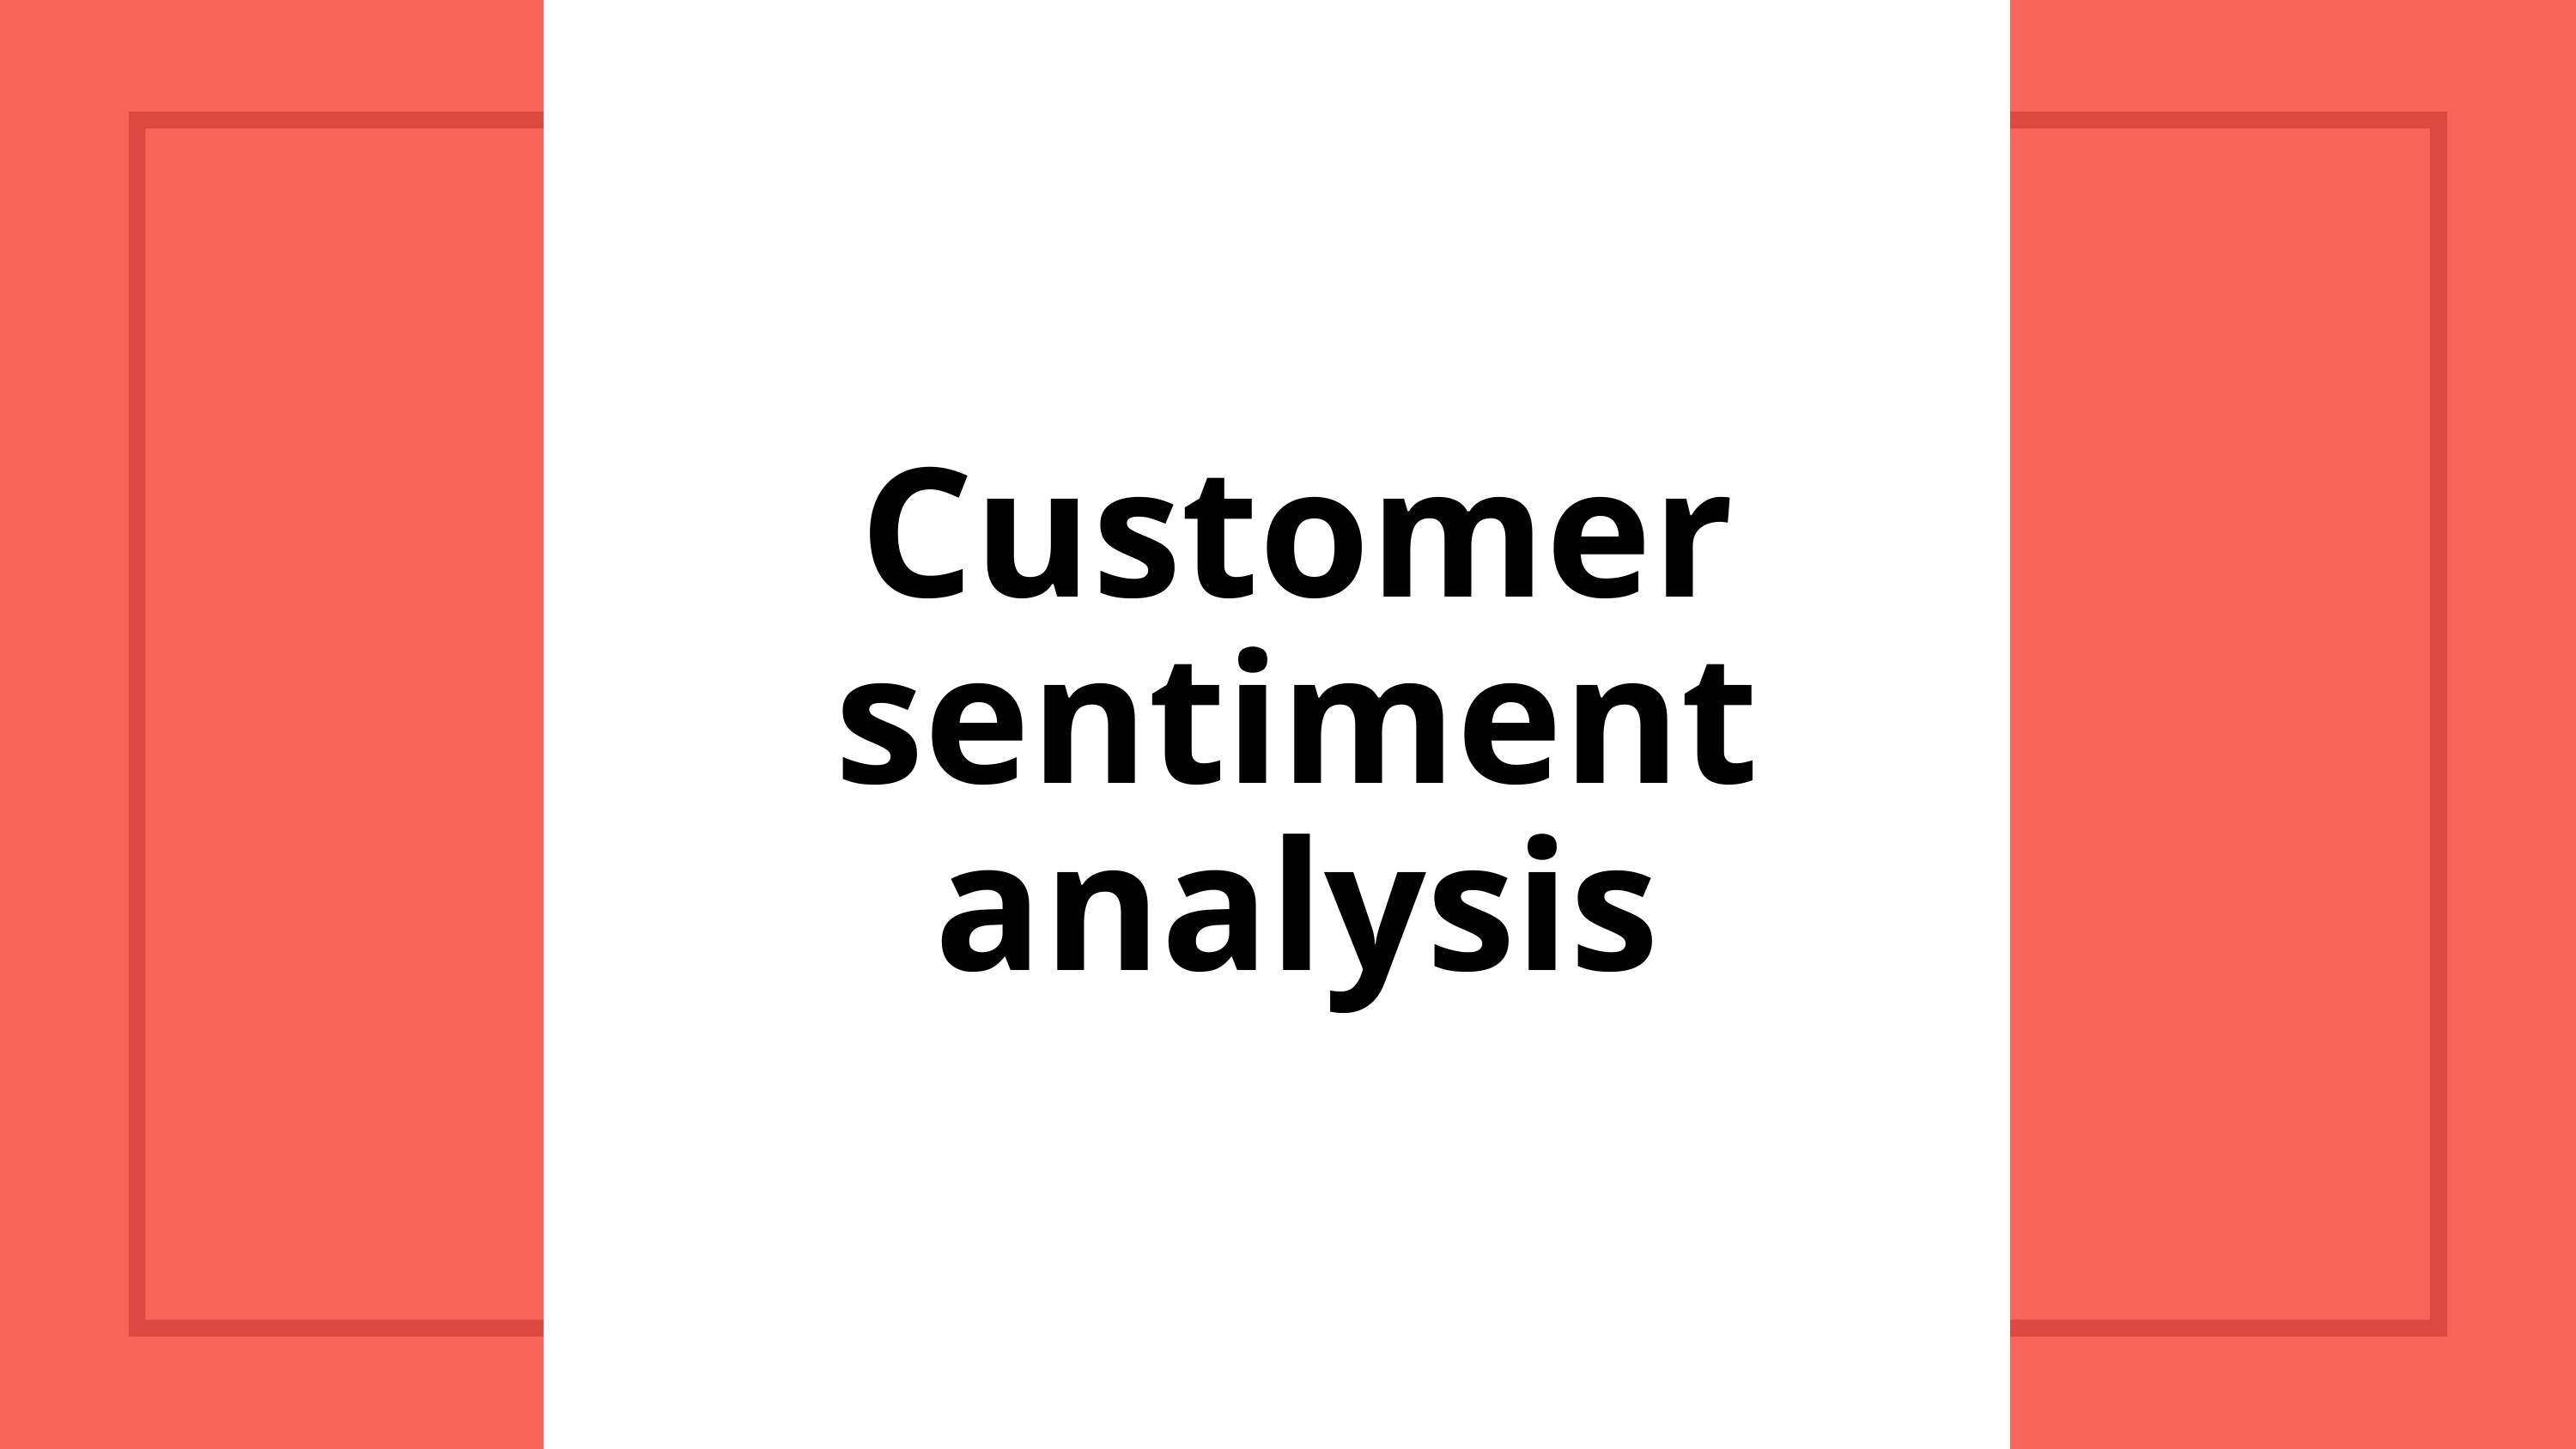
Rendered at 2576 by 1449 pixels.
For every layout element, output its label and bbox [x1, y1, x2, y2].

text_box [119, 0, 2457, 1449]
